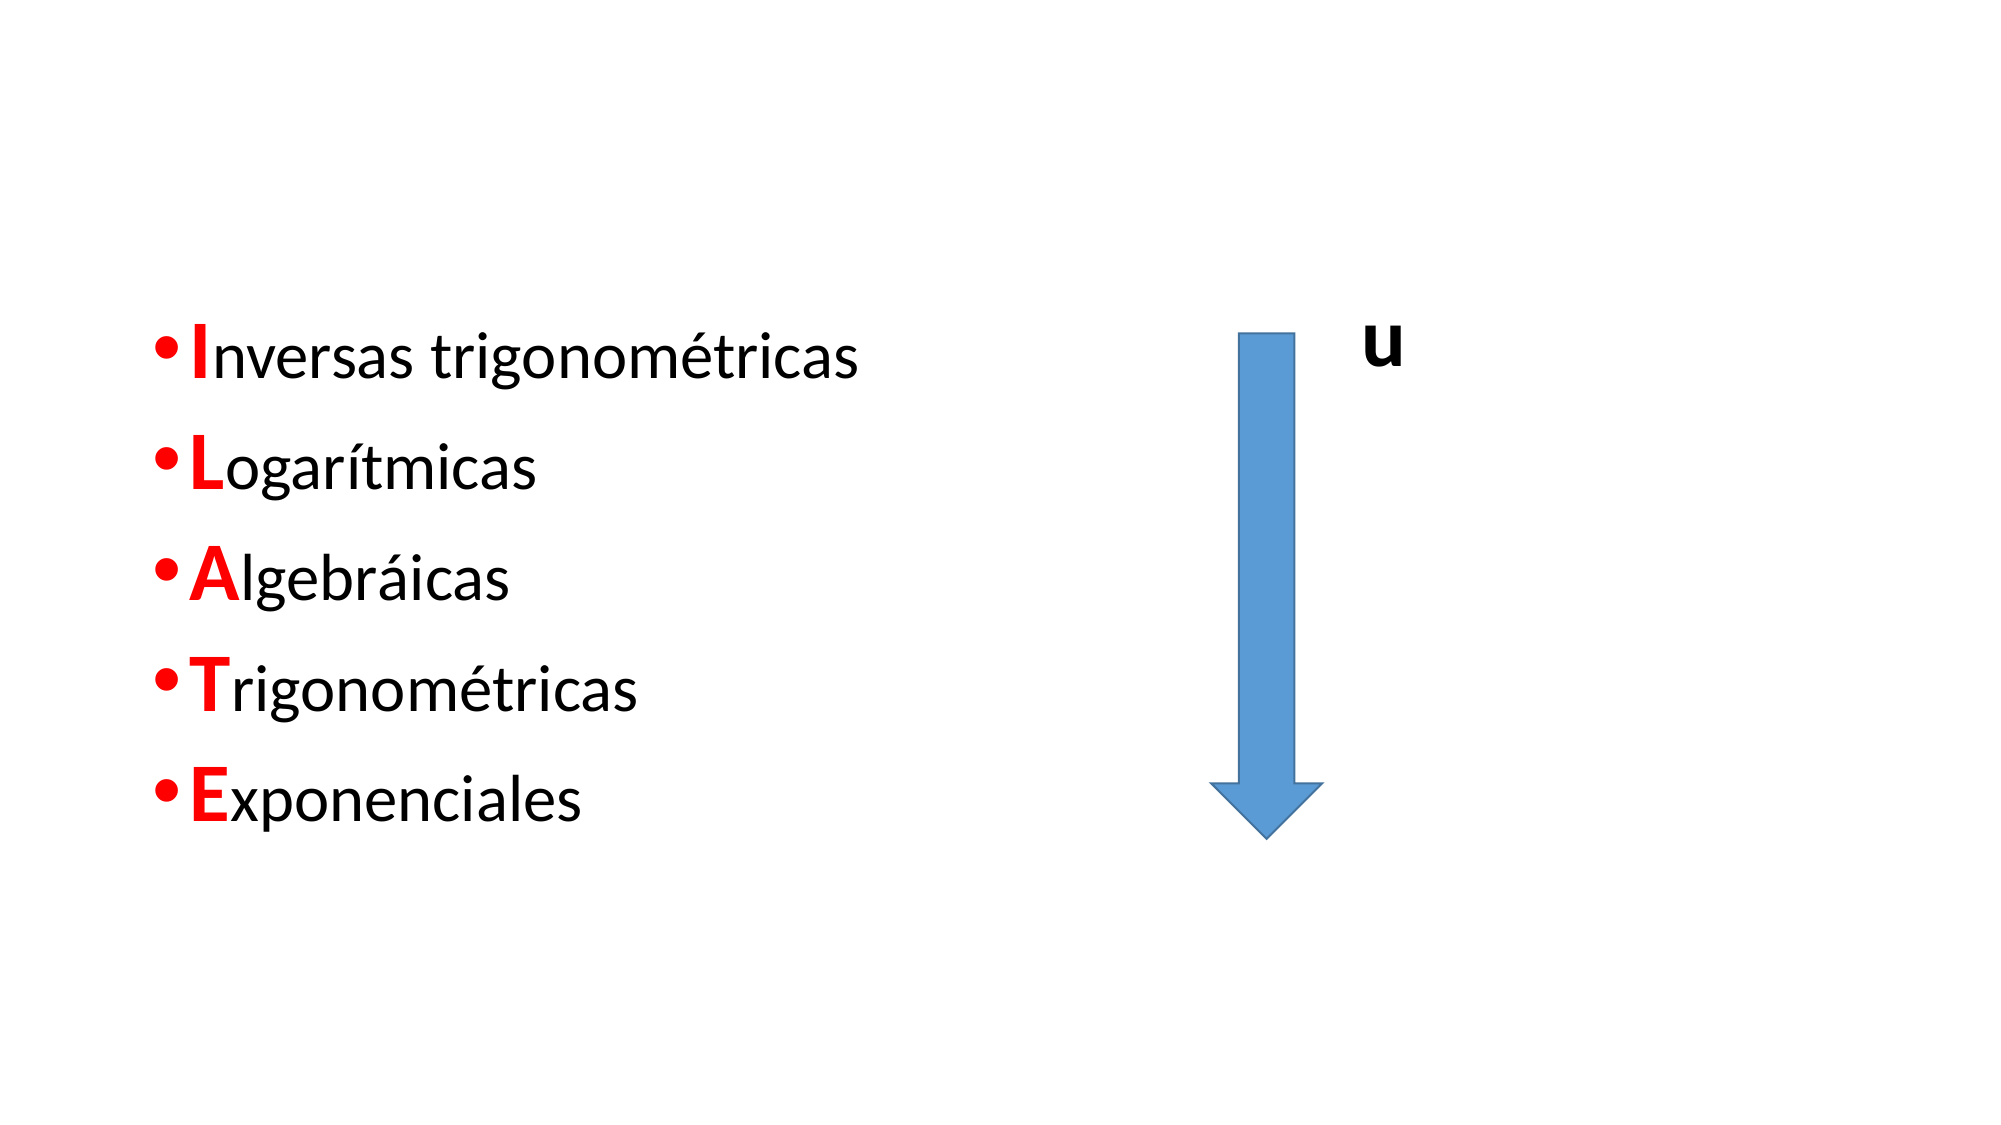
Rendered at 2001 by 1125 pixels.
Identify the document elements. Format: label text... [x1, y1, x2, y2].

text_box u [1347, 275, 1531, 390]
list Inversas trigonométricas Logarítmicas Algebráicas Trigonométricas Exponenciales [137, 299, 1863, 1014]
text_box [1208, 332, 1325, 841]
